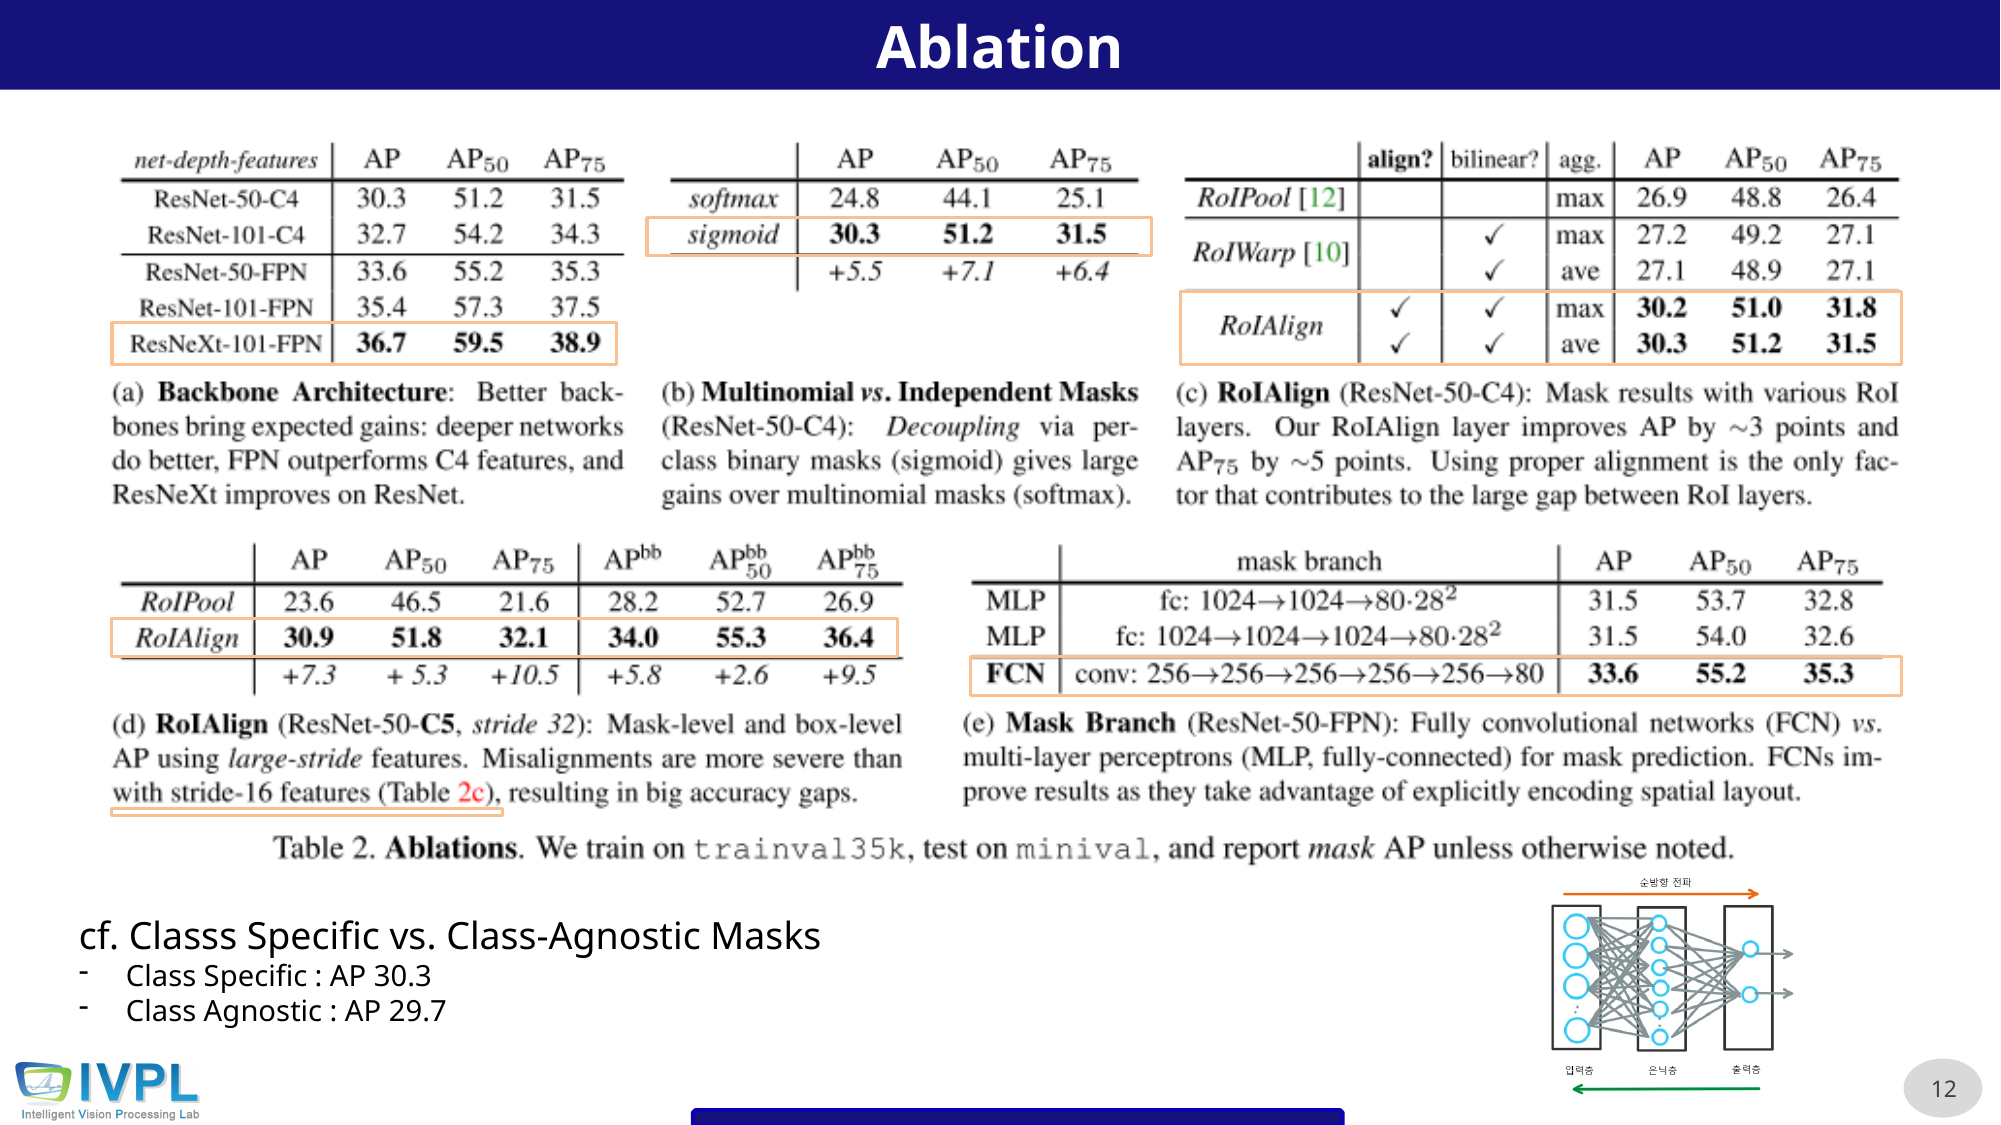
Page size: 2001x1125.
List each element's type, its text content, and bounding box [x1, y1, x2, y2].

list Ablation [66, 0, 1934, 90]
text_box cf. Classs Specific vs. Class-Agnostic Masks Class Specific : AP 30.3 Class Agnostic : AP 29.7 [64, 904, 847, 1035]
picture [62, 119, 1934, 1097]
picture [15, 1062, 200, 1122]
